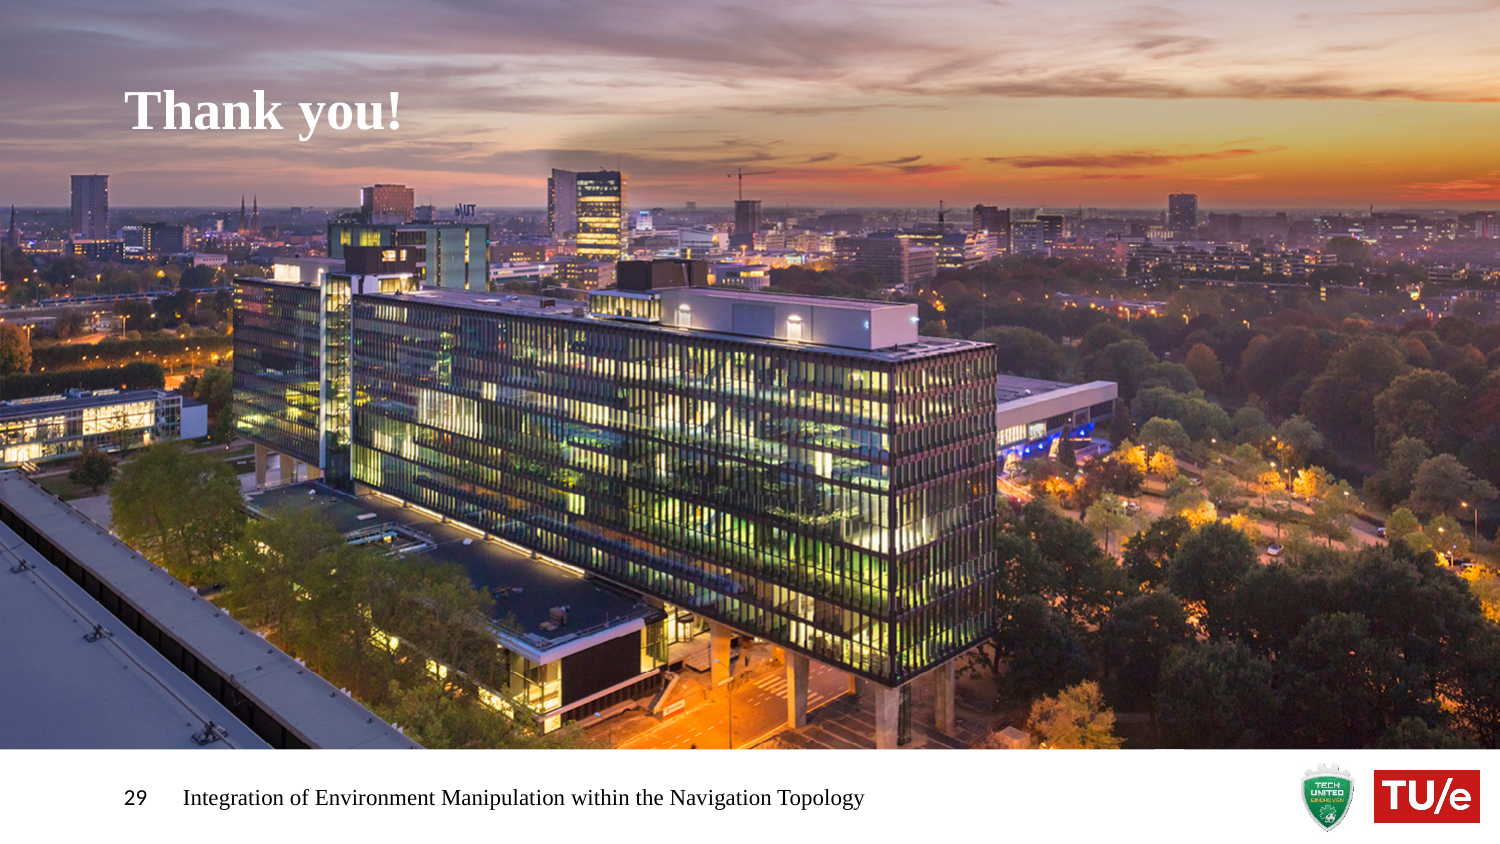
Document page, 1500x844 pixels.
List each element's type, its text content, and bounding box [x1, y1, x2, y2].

footer Integration of Environment Manipulation within the Navigation Topology [183, 749, 1185, 844]
title Thank you! [124, 85, 1364, 206]
picture [1280, 750, 1480, 844]
picture [0, 0, 1500, 749]
slide_number 29 [0, 749, 183, 844]
